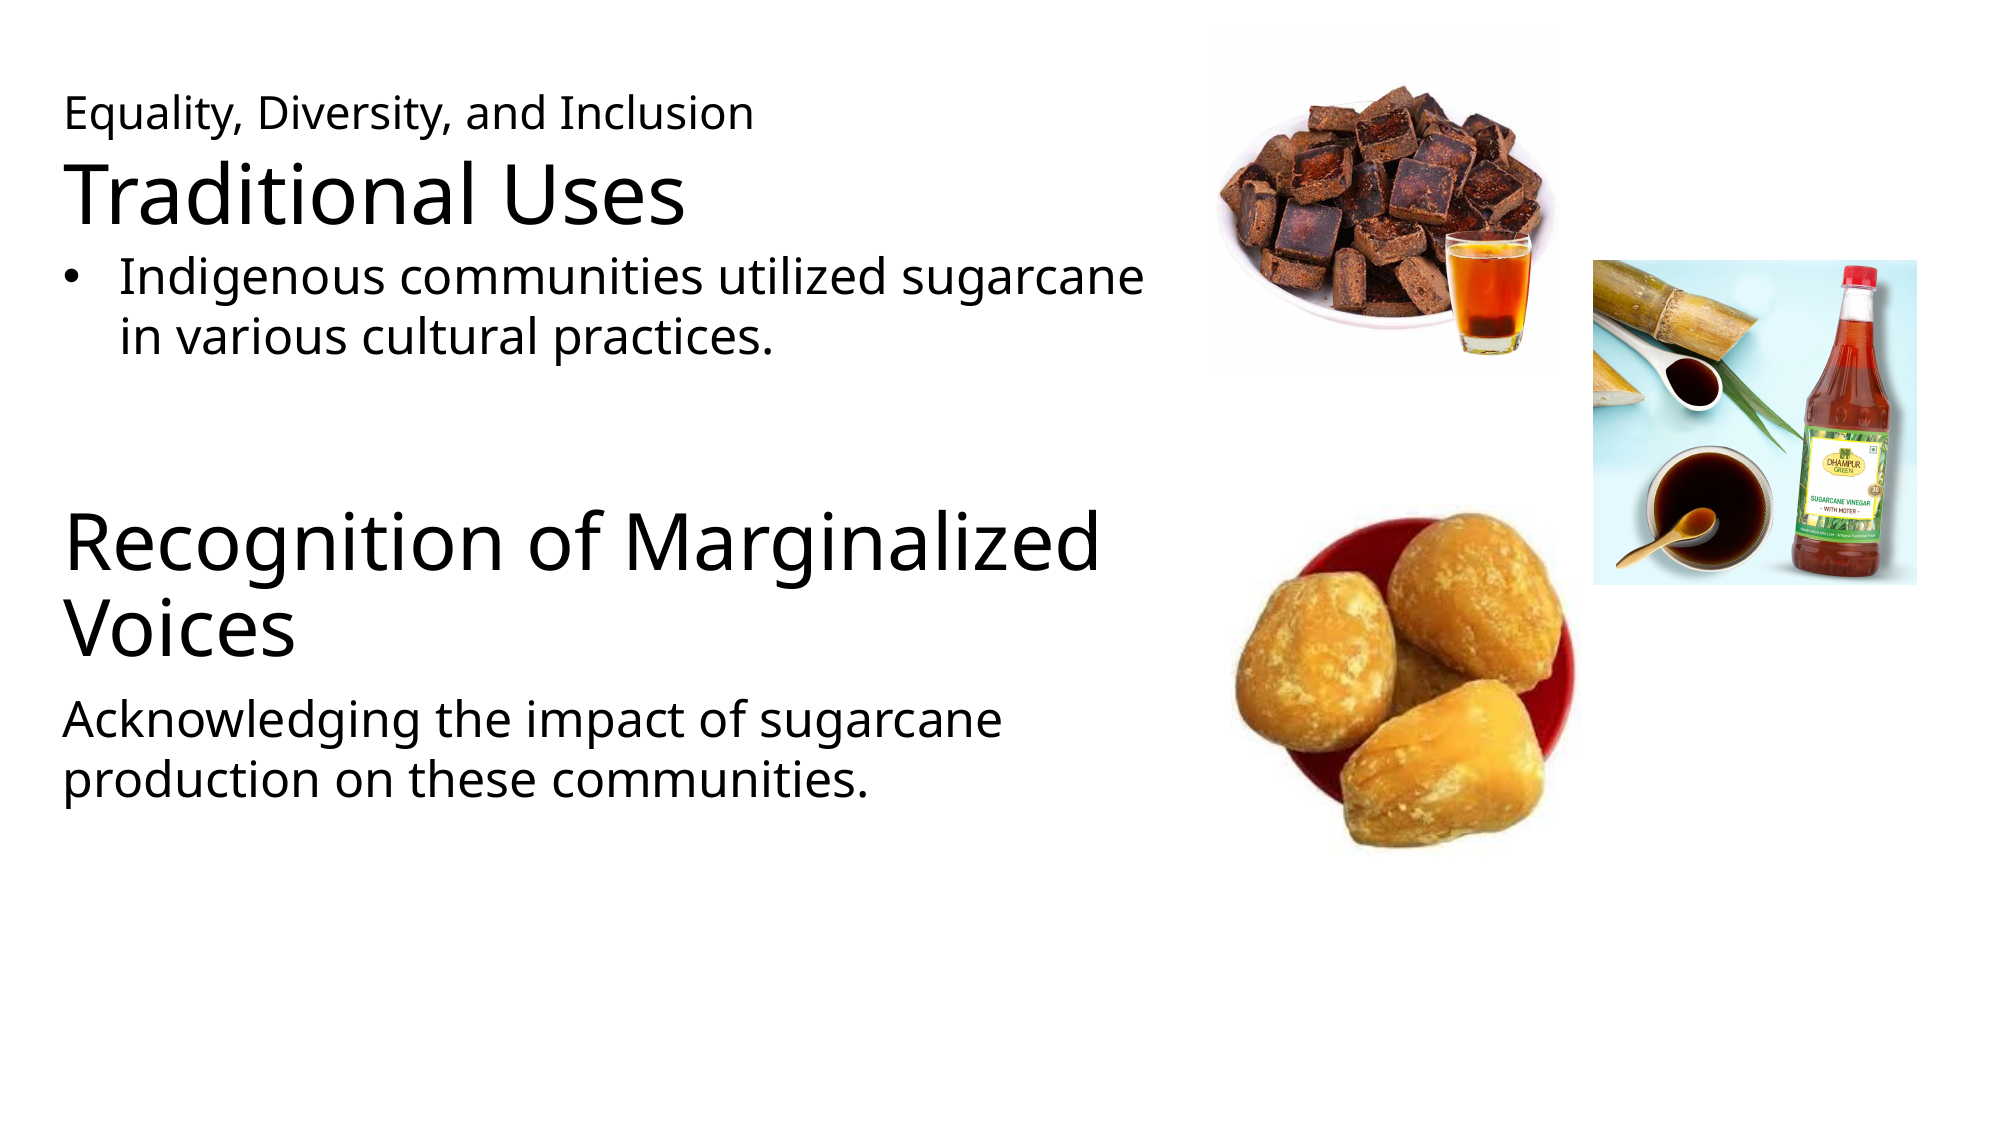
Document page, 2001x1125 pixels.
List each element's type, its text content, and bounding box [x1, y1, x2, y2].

text_box Recognition of Marginalized Voices [48, 495, 1275, 680]
picture [1231, 504, 1584, 857]
picture [1592, 260, 1917, 585]
picture [1214, 28, 1560, 374]
text_box Acknowledging the impact of sugarcane production on these communities. [48, 680, 1231, 816]
text_box Traditional Uses [48, 88, 1214, 307]
text_box Indigenous communities utilized sugarcane in various cultural practices. [48, 237, 1165, 373]
